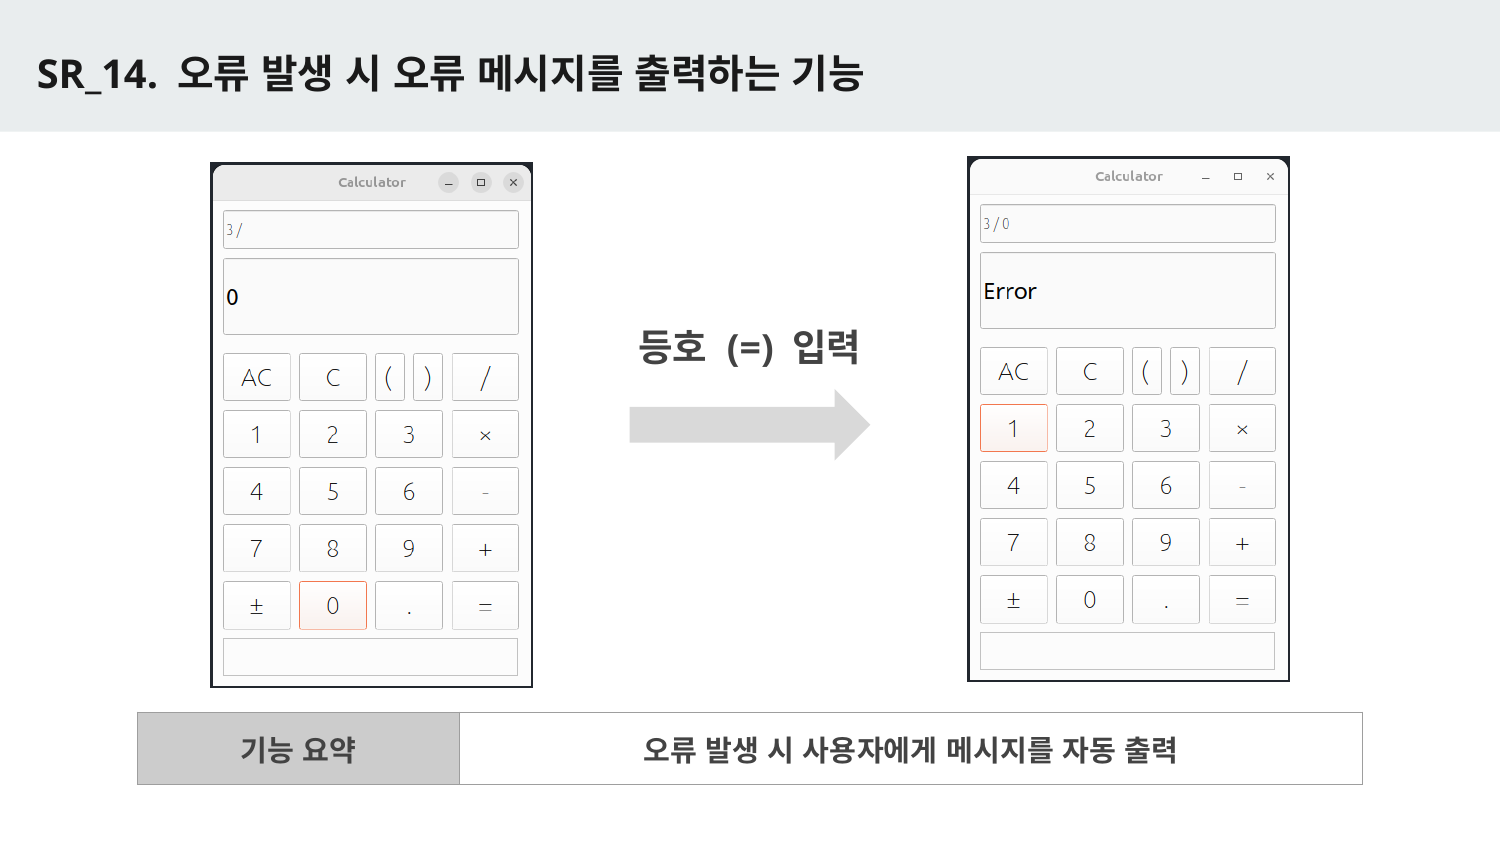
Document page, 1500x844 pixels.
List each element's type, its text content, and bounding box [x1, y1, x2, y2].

picture [210, 162, 533, 688]
table_header 오류 발생 시 사용자에게 메시지를 자동 출력 [460, 713, 1362, 784]
text_box 등호 (=) 입력 [537, 311, 962, 382]
table_header 기능 요약 [138, 713, 459, 784]
picture [967, 156, 1290, 682]
text_box [629, 388, 871, 461]
title SR_14. 오류 발생 시 오류 메시지를 출력하는 기능 [21, 27, 1284, 116]
